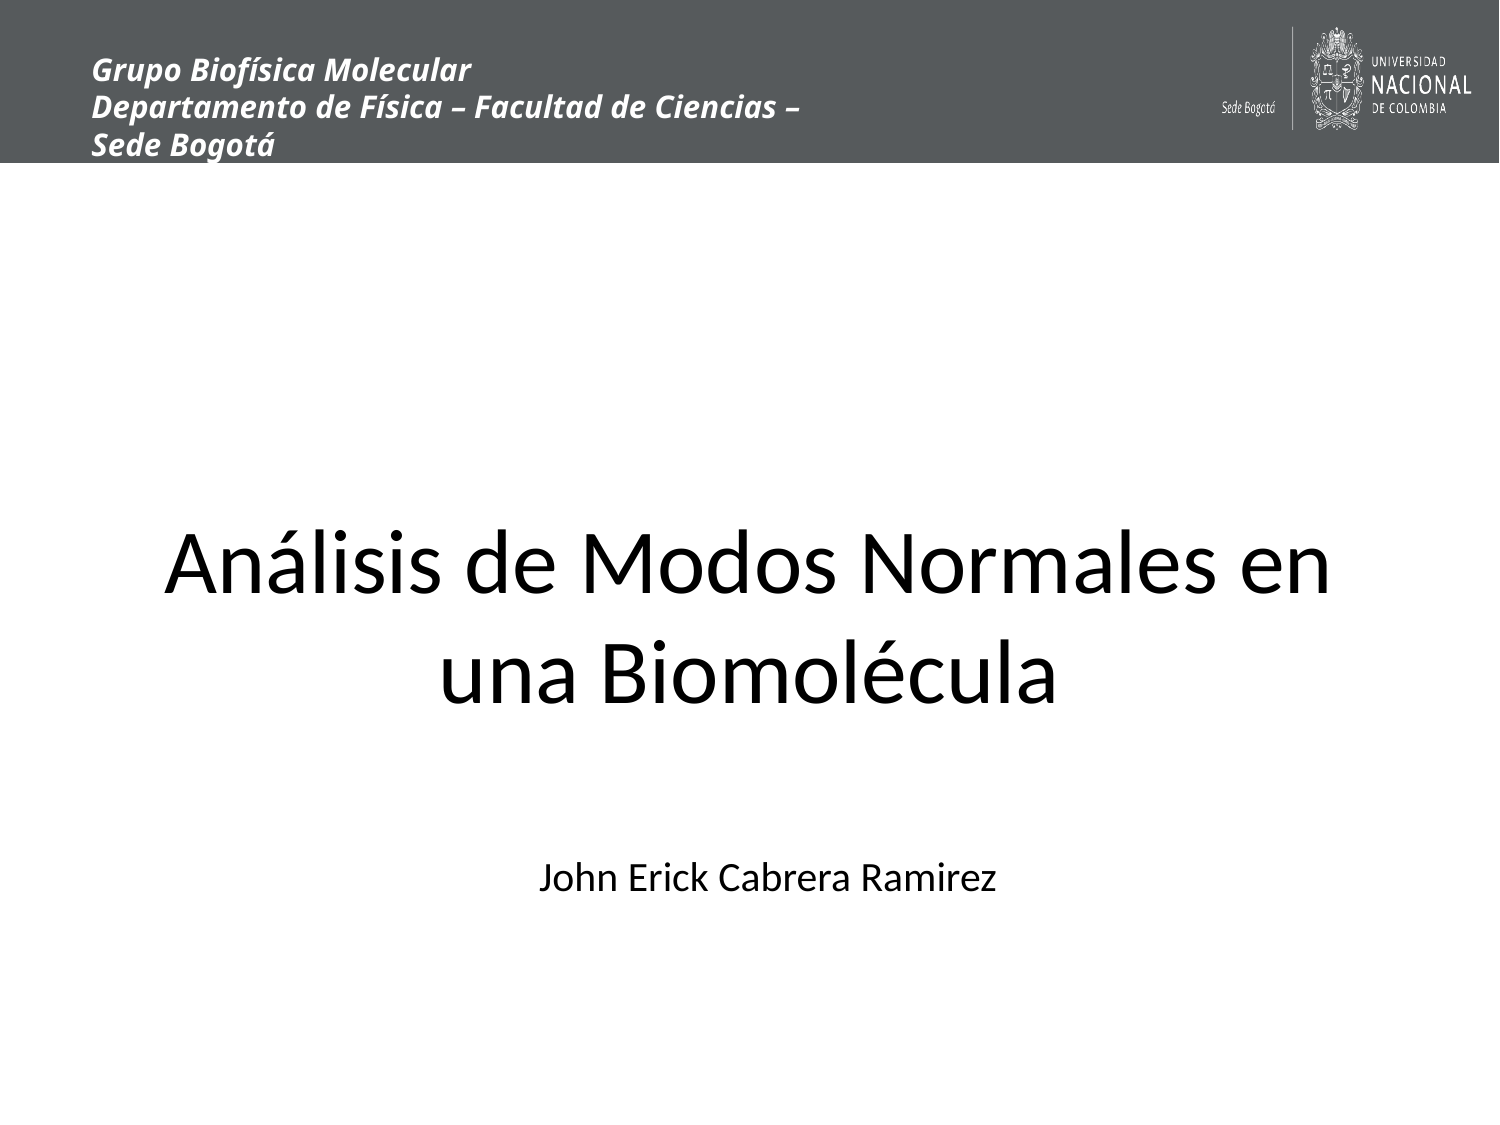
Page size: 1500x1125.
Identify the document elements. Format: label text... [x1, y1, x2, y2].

text_box Grupo Biofísica Molecular Departamento de Física – Facultad de Ciencias – Sede Bogotá [76, 42, 856, 169]
text_box Análisis de Modos Normales en una Biomolécula [112, 491, 1387, 732]
text_box John Erick Cabrera Ramirez [131, 763, 1406, 987]
picture [1206, 13, 1482, 144]
text_box [0, 0, 1499, 163]
